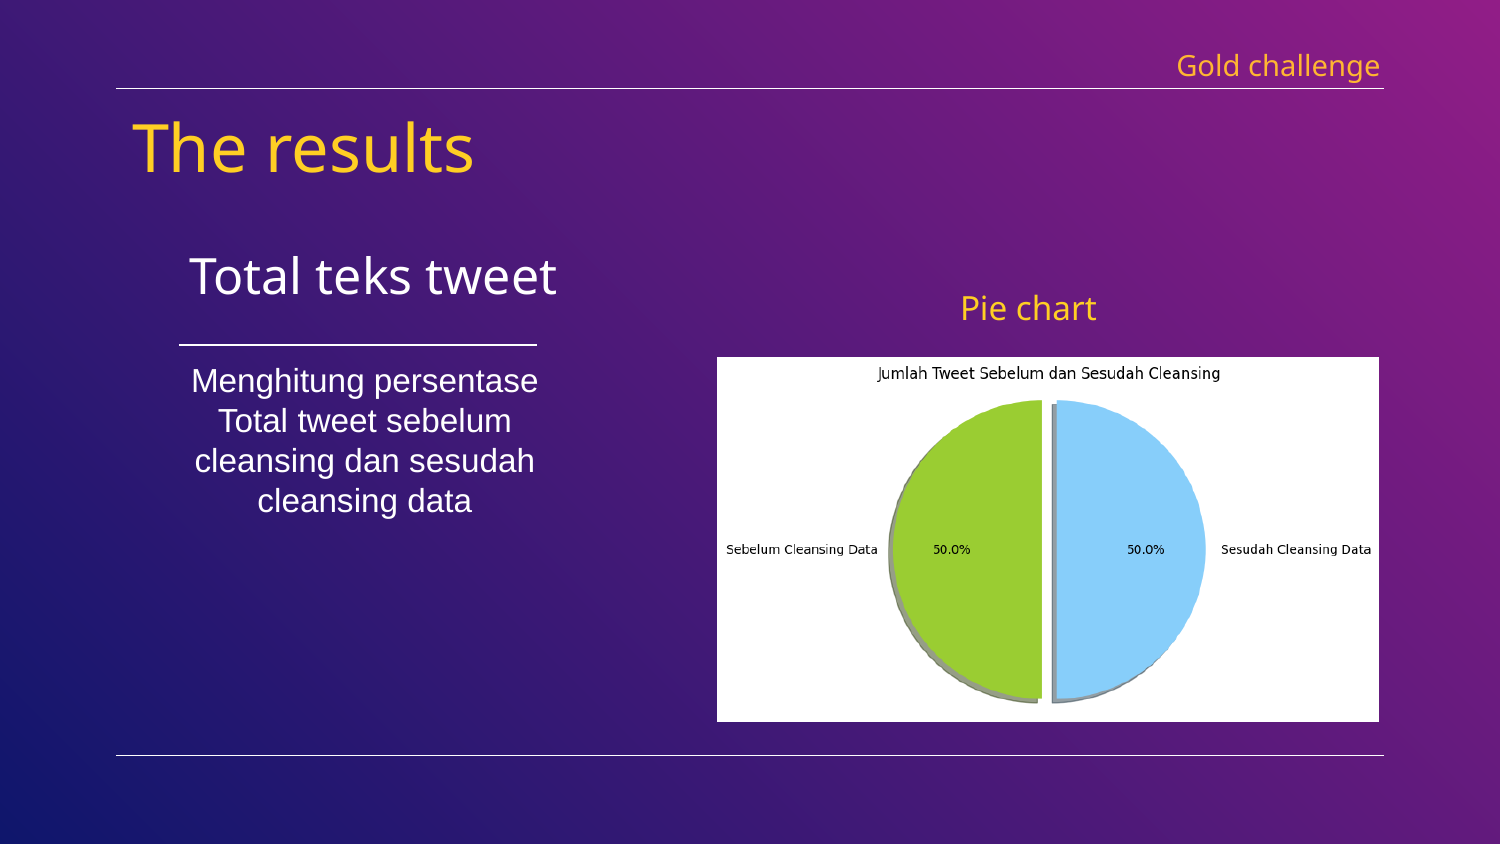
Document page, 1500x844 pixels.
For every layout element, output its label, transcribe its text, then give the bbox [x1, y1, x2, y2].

title The results [117, 90, 1383, 191]
title Pie chart [849, 272, 1216, 346]
subtitle Menghitung persentase Total tweet sebelum cleansing dan sesudah cleansing data [165, 344, 565, 486]
text_box Total teks tweet [174, 229, 594, 337]
picture [716, 357, 1379, 722]
text_box Gold challenge [645, 40, 1396, 90]
